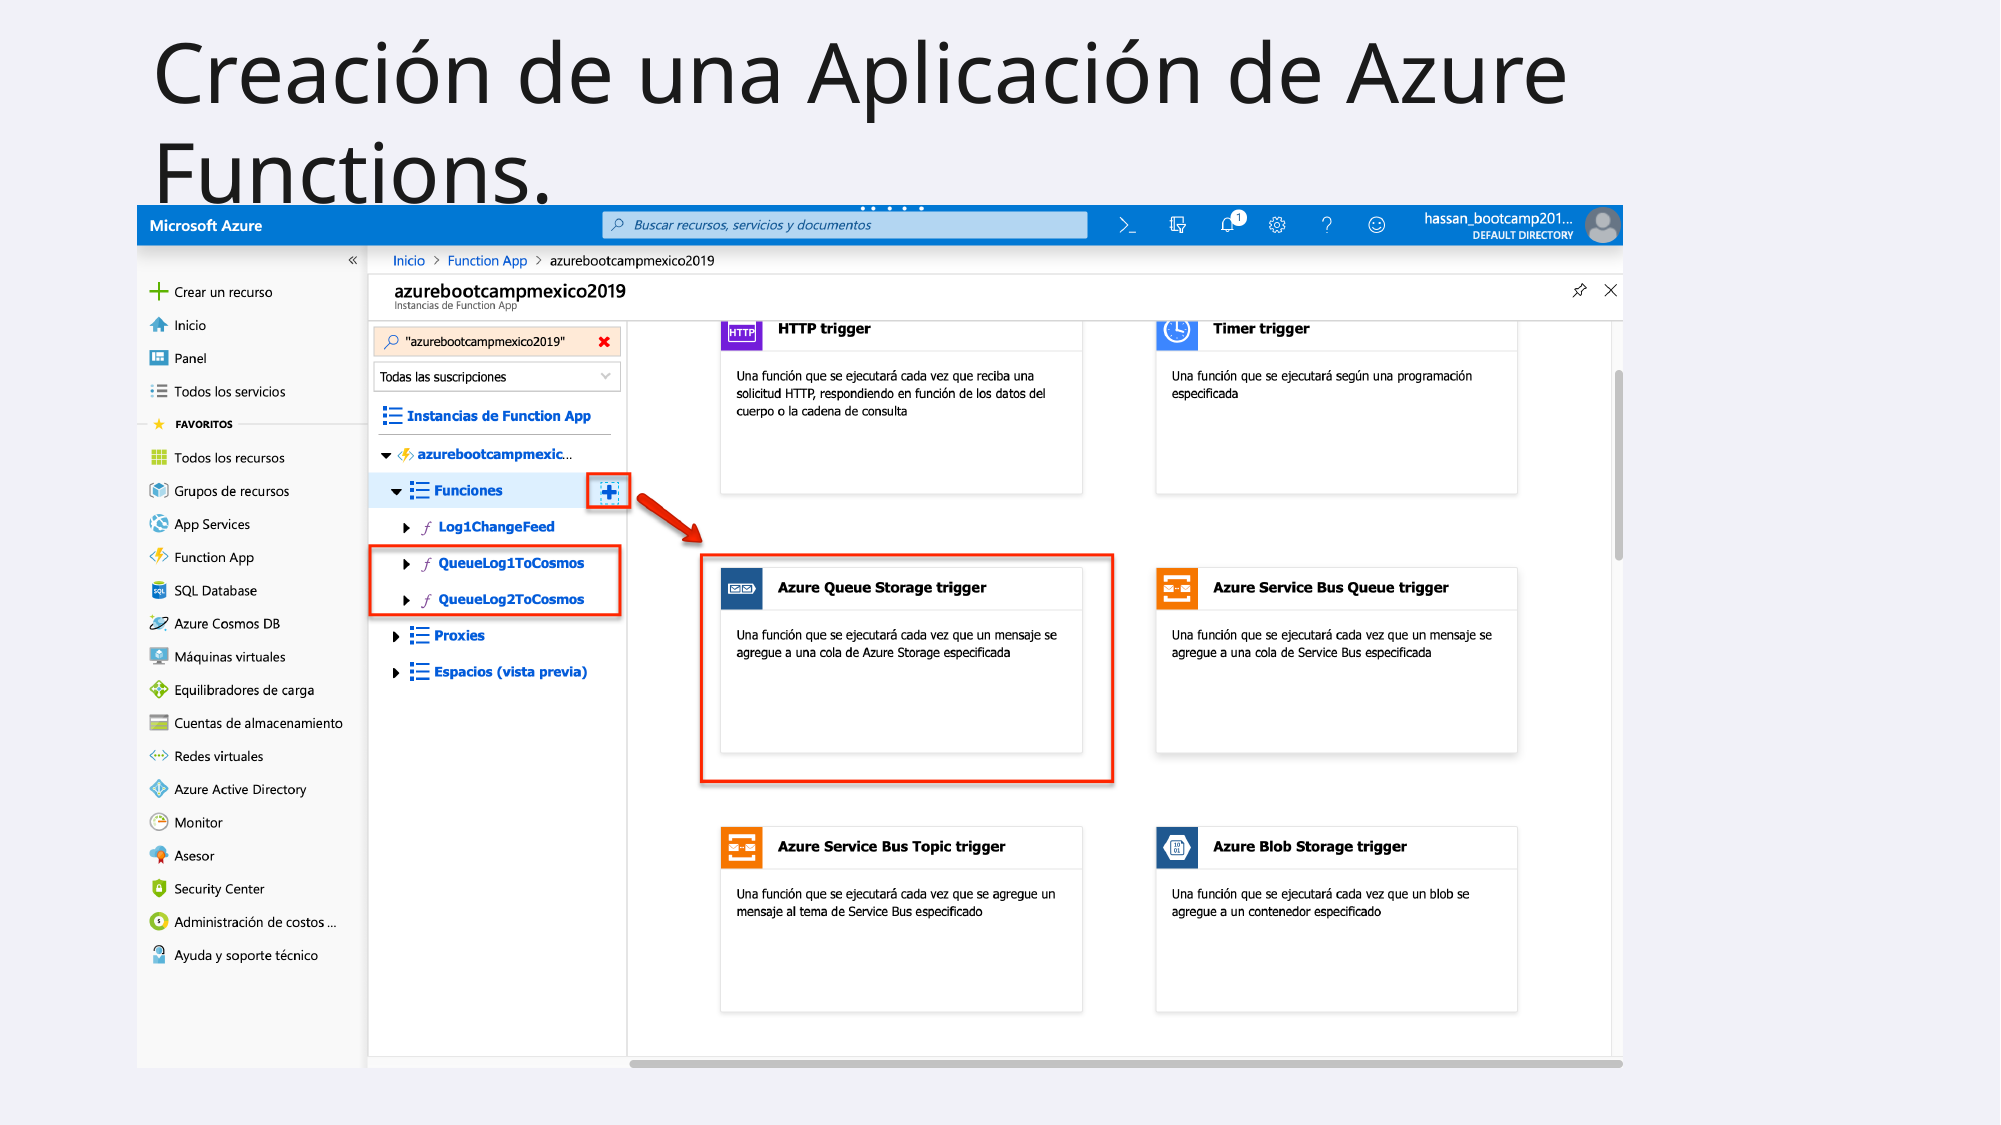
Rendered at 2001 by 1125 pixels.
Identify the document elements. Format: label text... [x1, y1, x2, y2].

title Creación de una Aplicación de Azure Functions. [137, 34, 1863, 206]
picture [137, 205, 1623, 1068]
